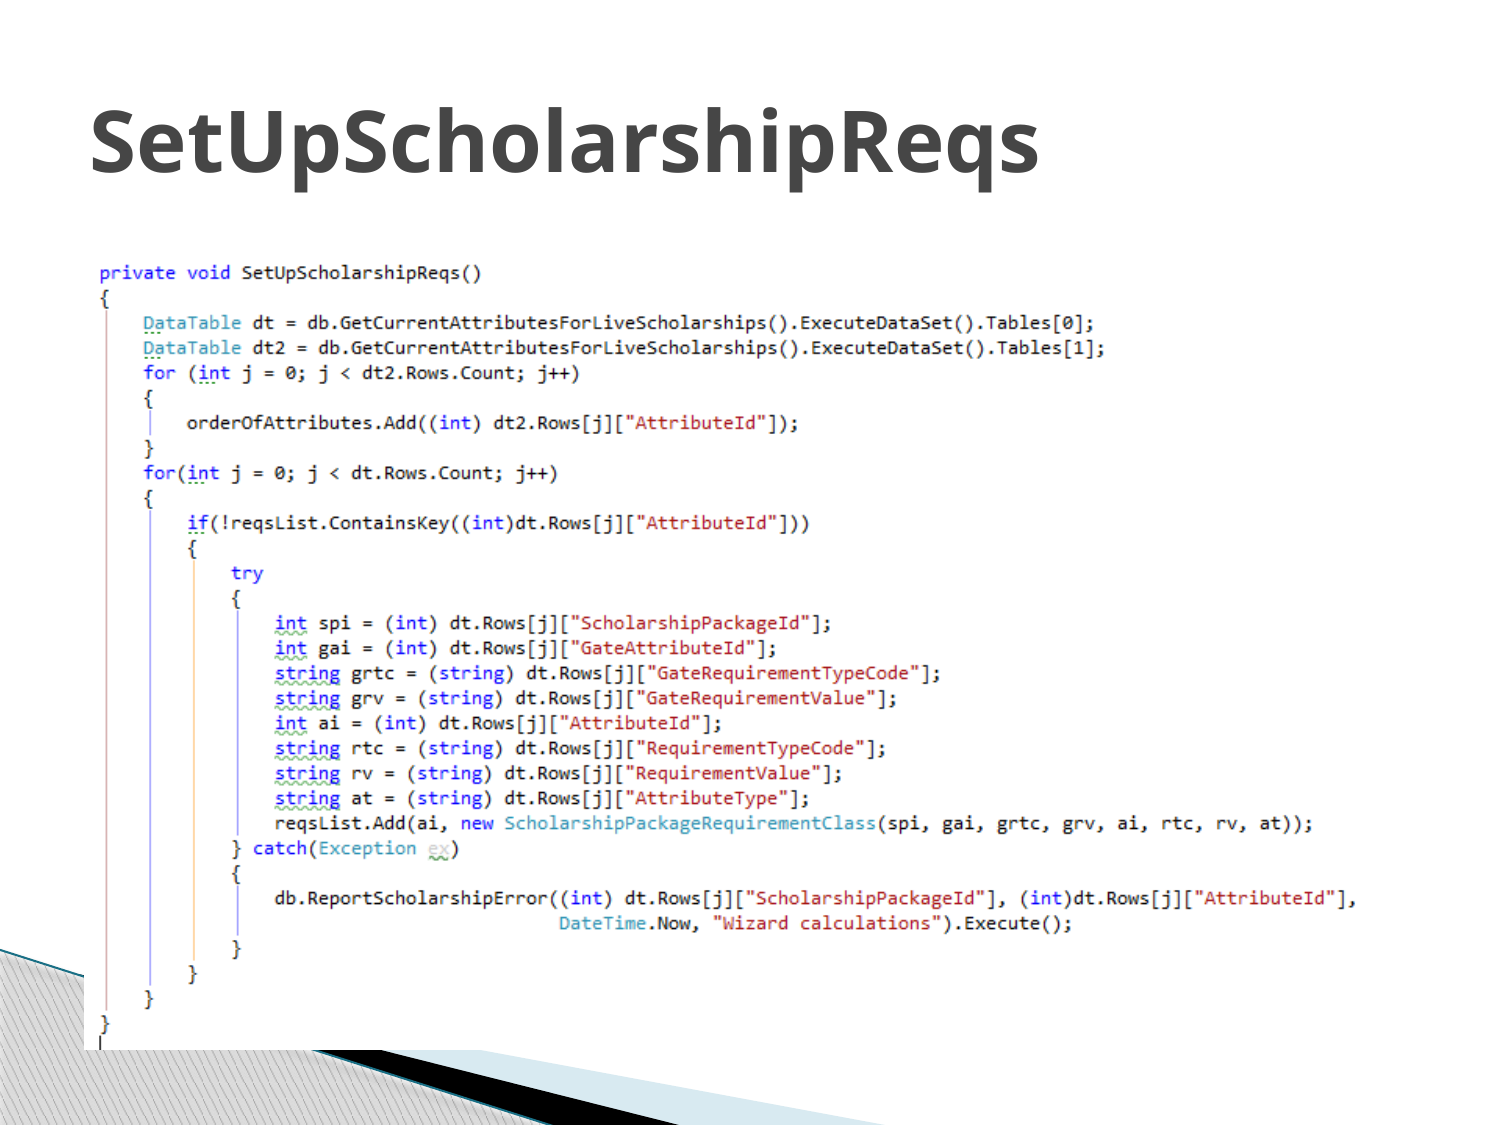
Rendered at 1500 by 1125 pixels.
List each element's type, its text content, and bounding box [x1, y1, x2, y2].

title SetUpScholarshipReqs [75, 45, 1425, 233]
picture [84, 262, 1416, 1051]
